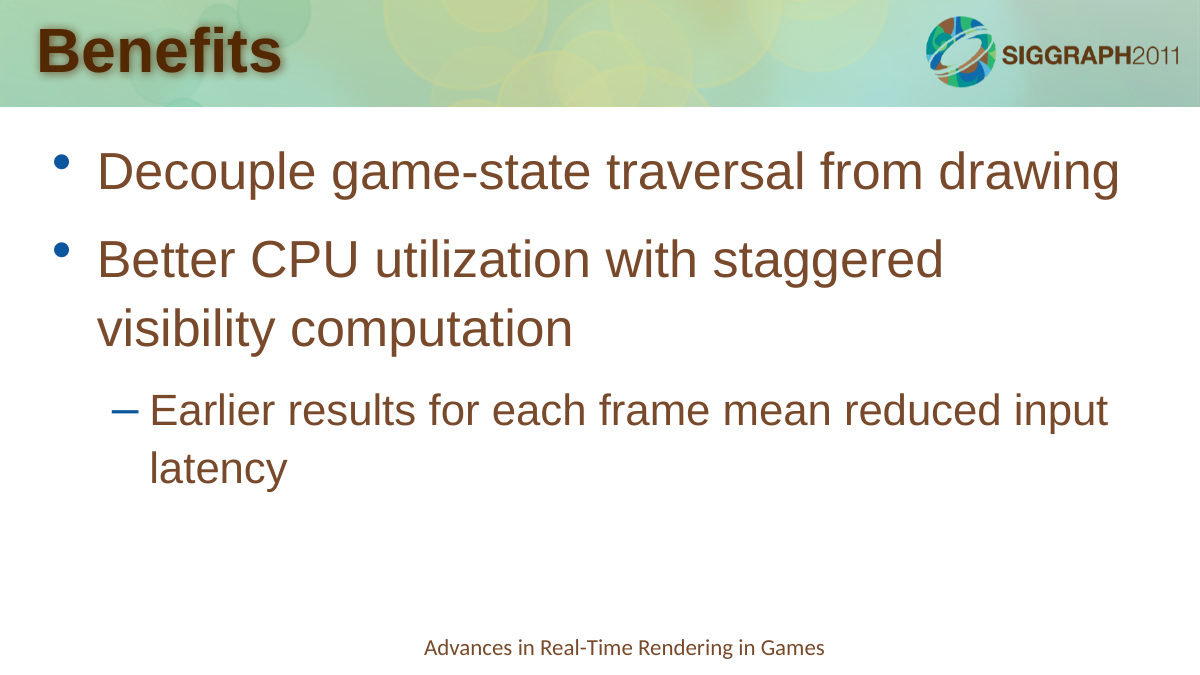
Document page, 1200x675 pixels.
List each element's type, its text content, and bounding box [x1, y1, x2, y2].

picture [0, 0, 1200, 107]
title Benefits [24, 0, 1128, 96]
list Decouple game-state traversal from drawing Better CPU utilization with staggered visibility computation Earlier results for each frame mean reduced input latency [39, 124, 1145, 638]
